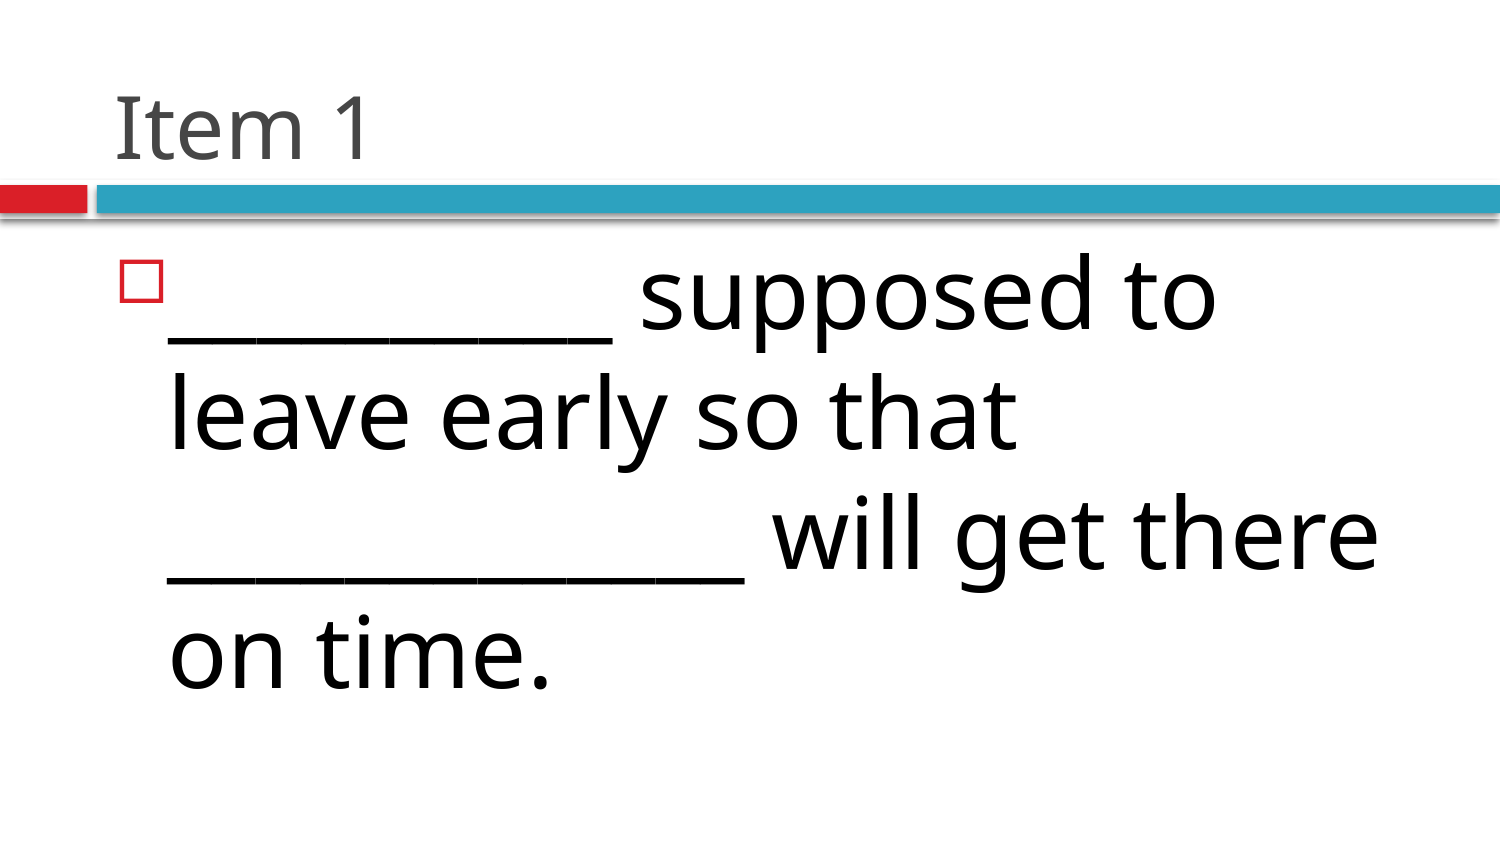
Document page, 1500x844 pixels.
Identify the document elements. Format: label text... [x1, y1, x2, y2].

list __________ supposed to leave early so that _____________ will get there on time. [99, 221, 1438, 760]
title Item 1 [99, 19, 1438, 185]
